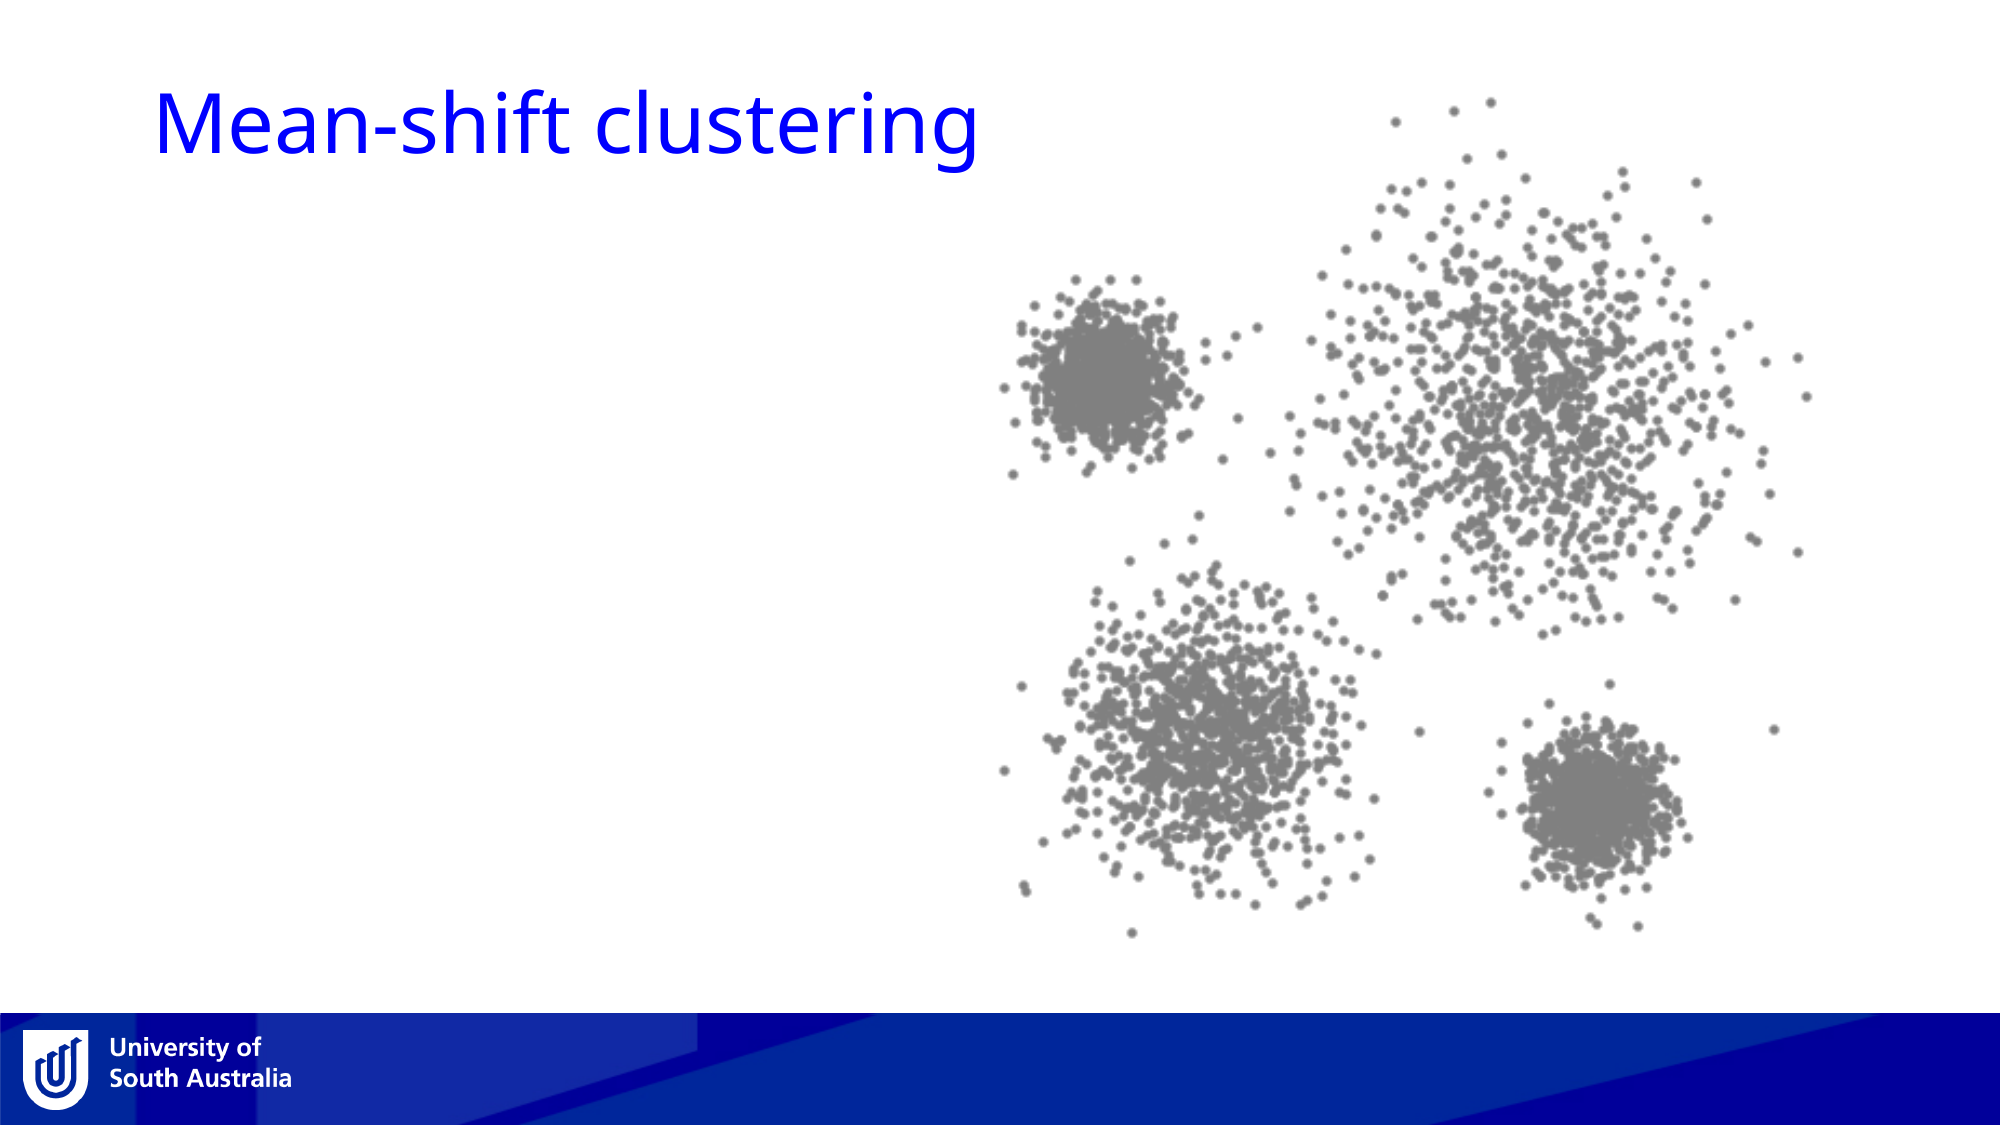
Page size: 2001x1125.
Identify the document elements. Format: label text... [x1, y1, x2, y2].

picture [0, 1013, 2000, 1125]
title Mean-shift clustering [137, 59, 950, 194]
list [950, 59, 1884, 993]
